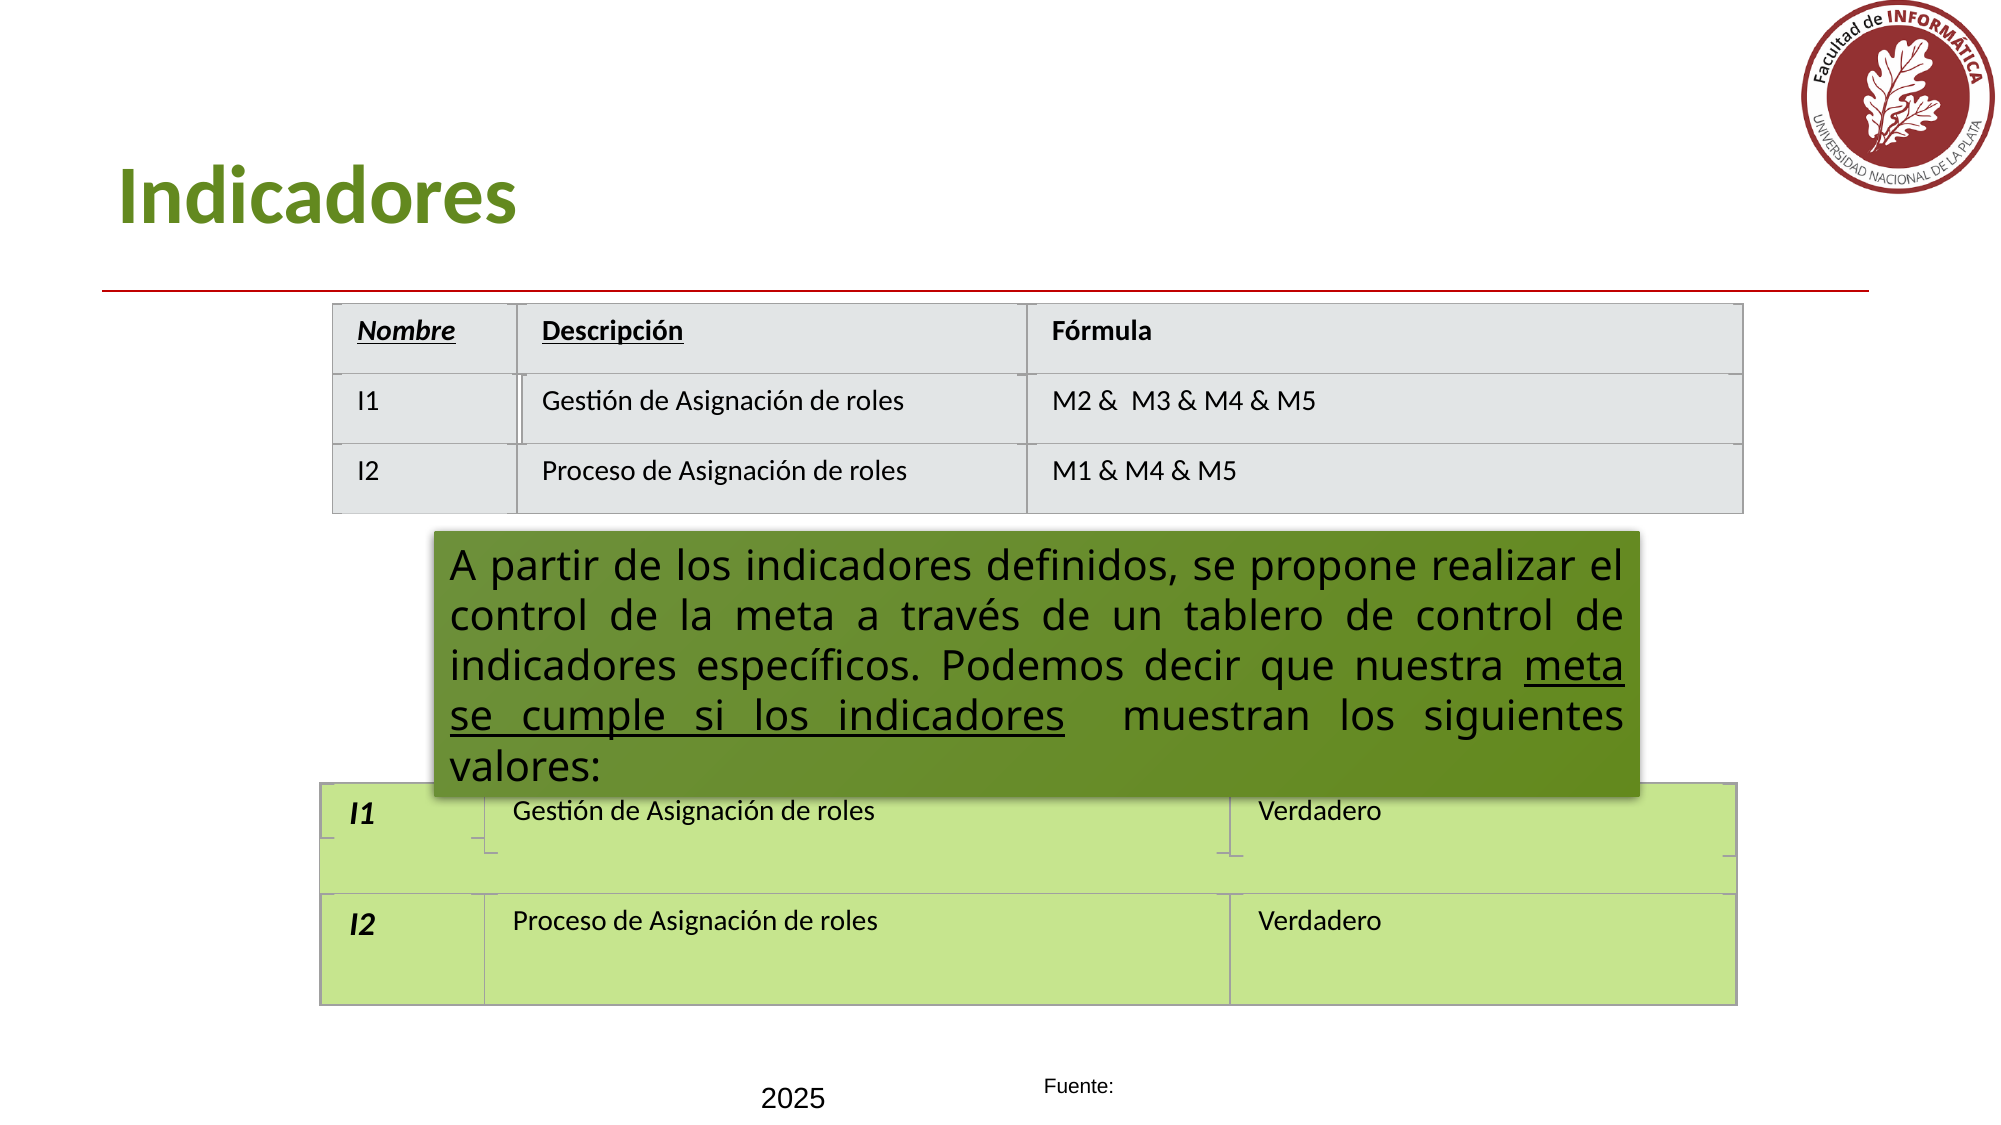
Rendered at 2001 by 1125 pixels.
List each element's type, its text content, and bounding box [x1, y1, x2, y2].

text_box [332, 303, 1744, 515]
picture [1801, 0, 2000, 195]
text_box A partir de los indicadores definidos, se propone realizar el control de la meta a través de un tablero de control de indicadores específicos. Podemos decir que nuestra meta se cumple si los indicadores muestran los siguientes valores: [434, 531, 1640, 781]
title Indicadores [102, 105, 1870, 291]
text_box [319, 782, 1738, 1006]
